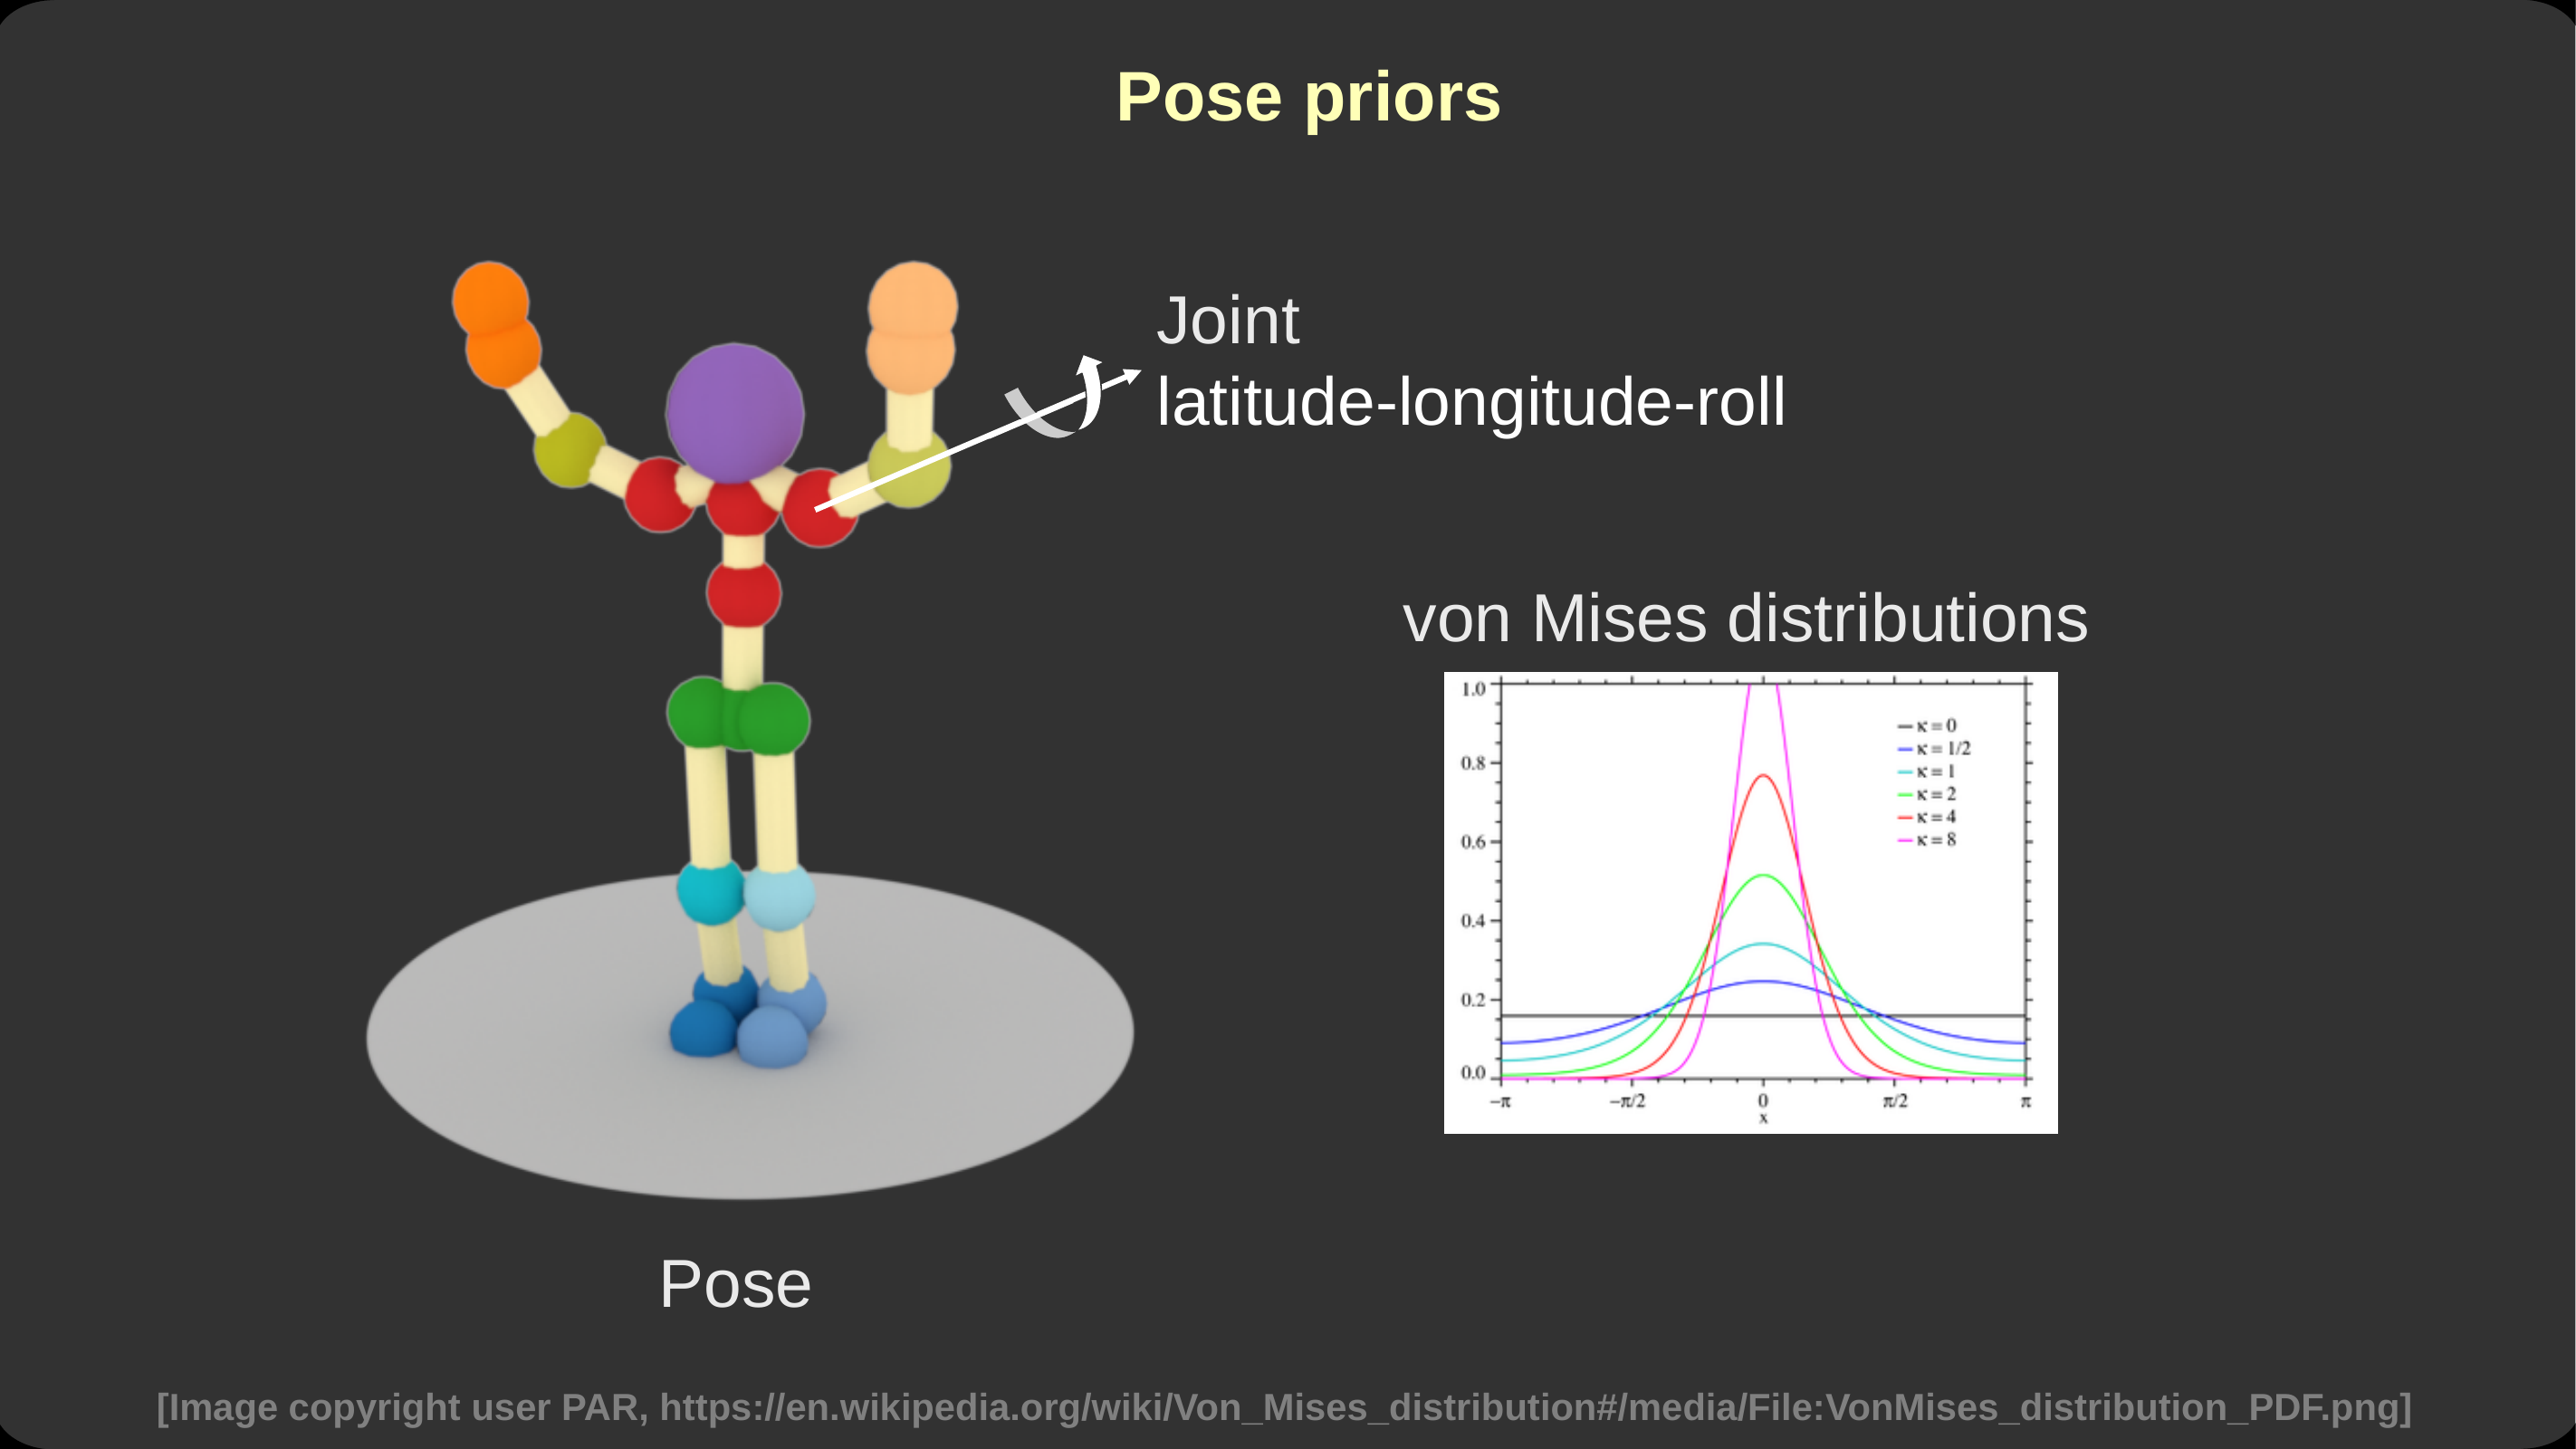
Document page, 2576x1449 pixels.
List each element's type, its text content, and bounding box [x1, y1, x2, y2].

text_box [815, 366, 1143, 511]
title Pose priors [128, 40, 2492, 146]
text_box von Mises distributions [1483, 573, 2140, 656]
picture [0, 123, 2058, 1260]
text_box [Image copyright user PAR, https://en.wikipedia.org/wiki/Von_Mises_distribution#/media/File:VonMises_distribution_PDF.png] [129, 1376, 2442, 1435]
